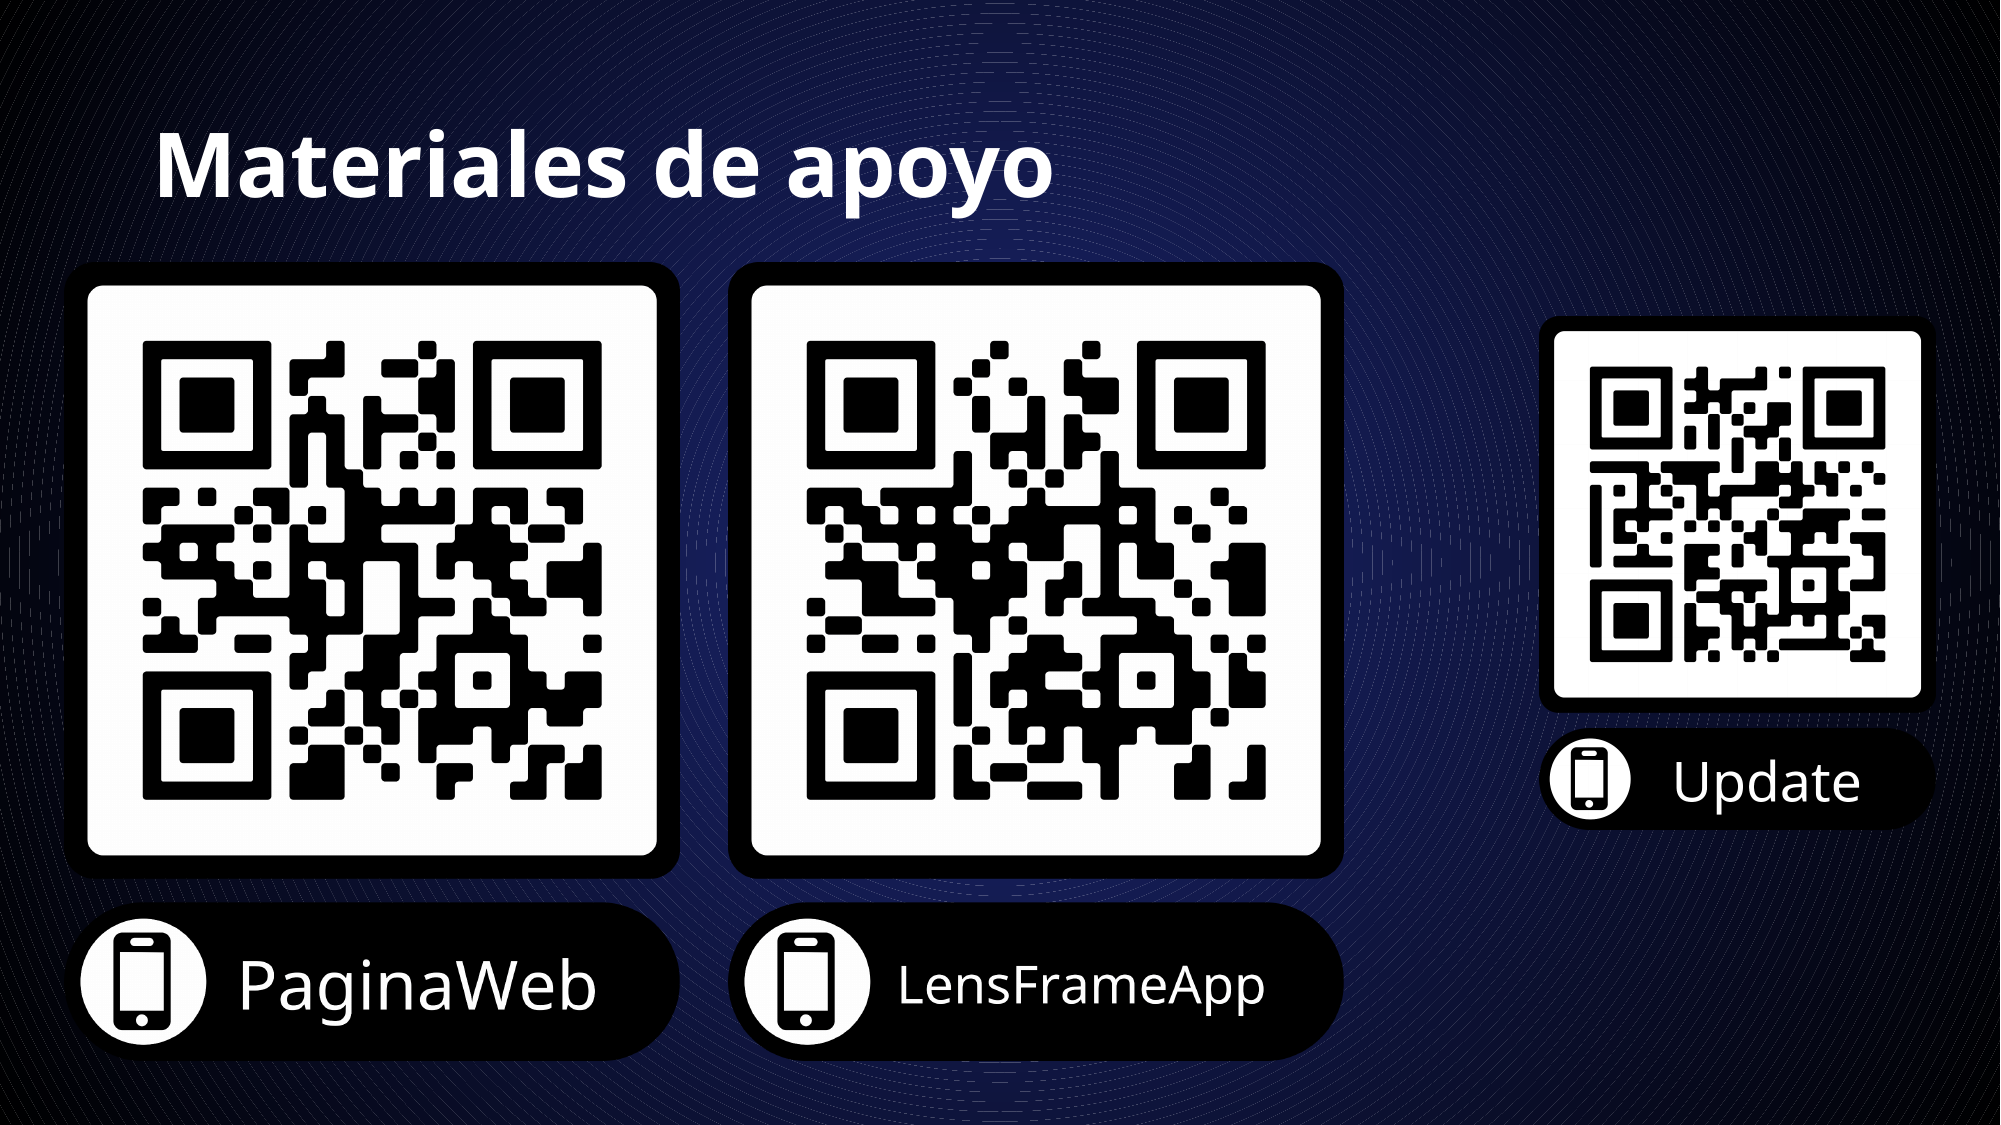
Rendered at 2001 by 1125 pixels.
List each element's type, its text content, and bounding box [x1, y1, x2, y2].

picture [727, 262, 1344, 1061]
picture [63, 262, 680, 1061]
title Materiales de apoyo [137, 59, 1863, 278]
picture [1539, 316, 1936, 830]
